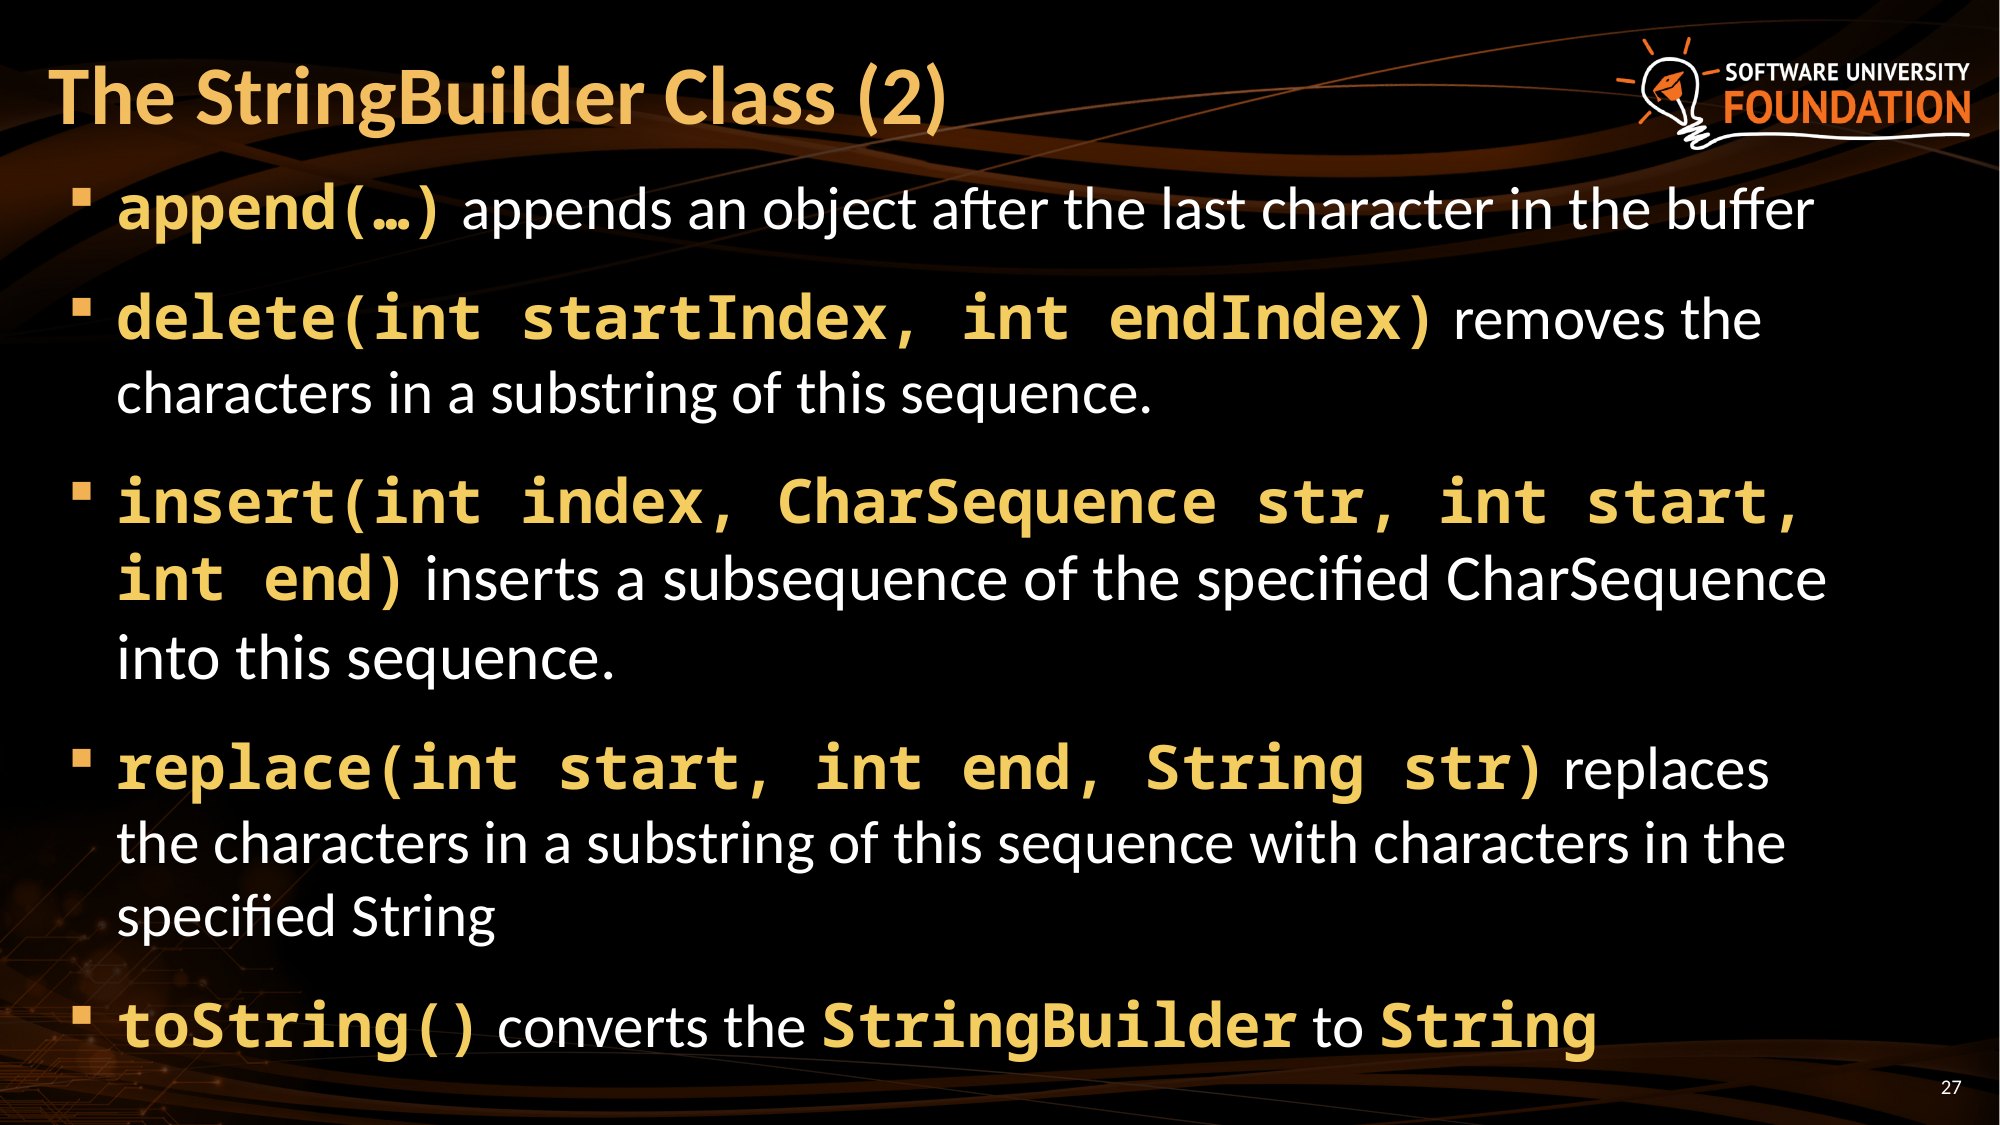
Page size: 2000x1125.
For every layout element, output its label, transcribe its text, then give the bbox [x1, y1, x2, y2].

list append(…) appends an object after the last character in the buffer delete(int startIndex, int endIndex) removes the characters in a substring of this sequence. insert(int index, CharSequence str, int start, int end) inserts a subsequence of the specified CharSequence into this sequence. replace(int start, int end, String str) replaces the characters in a substring of this sequence with characters in the specified String toString() converts the StringBuilder to String [49, 162, 1850, 1088]
picture [0, 0, 2000, 1125]
slide_number 27 [1897, 1070, 1968, 1103]
title The StringBuilder Class (2) [30, 6, 1602, 189]
